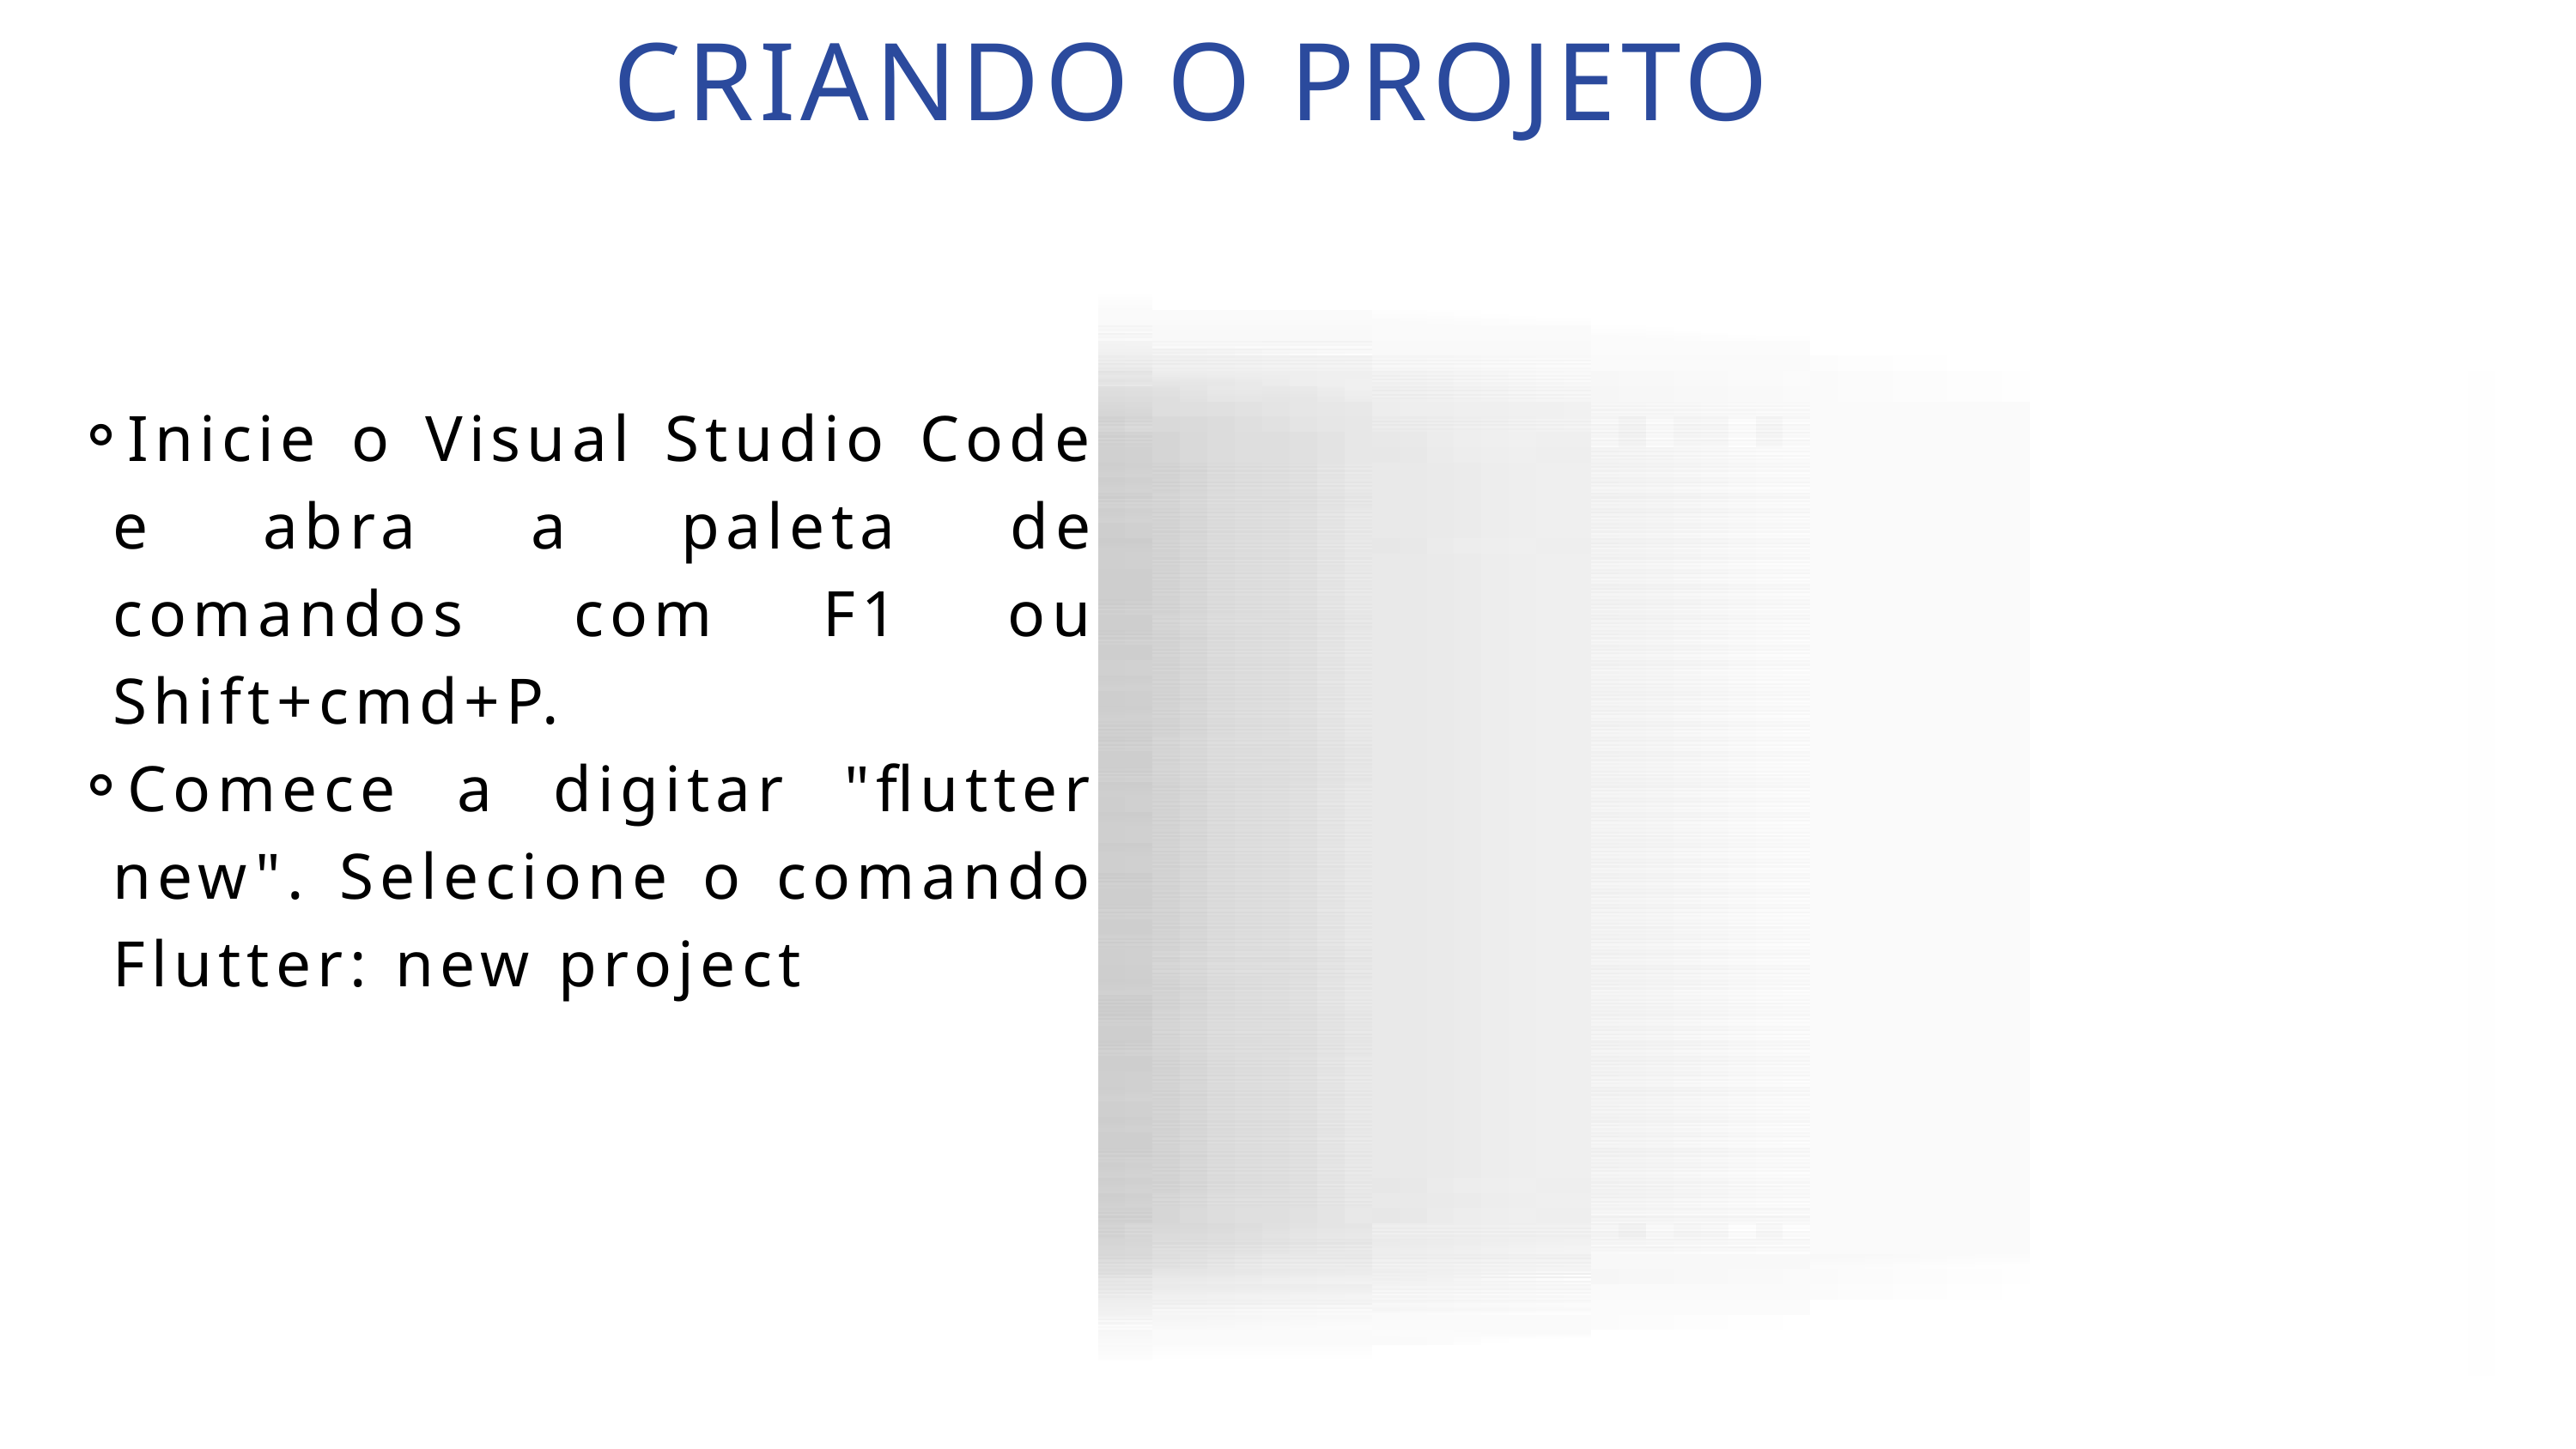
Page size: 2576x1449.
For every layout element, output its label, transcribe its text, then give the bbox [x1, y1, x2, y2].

text_box Inicie o Visual Studio Code e abra a paleta de comandos com F1 ou Shift+cmd+P. Comece a digitar "flutter new". Selecione o comando Flutter: new project [0, 385, 1093, 1000]
text_box CRIANDO O PROJETO [568, 29, 1816, 142]
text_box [1097, 233, 2576, 1377]
